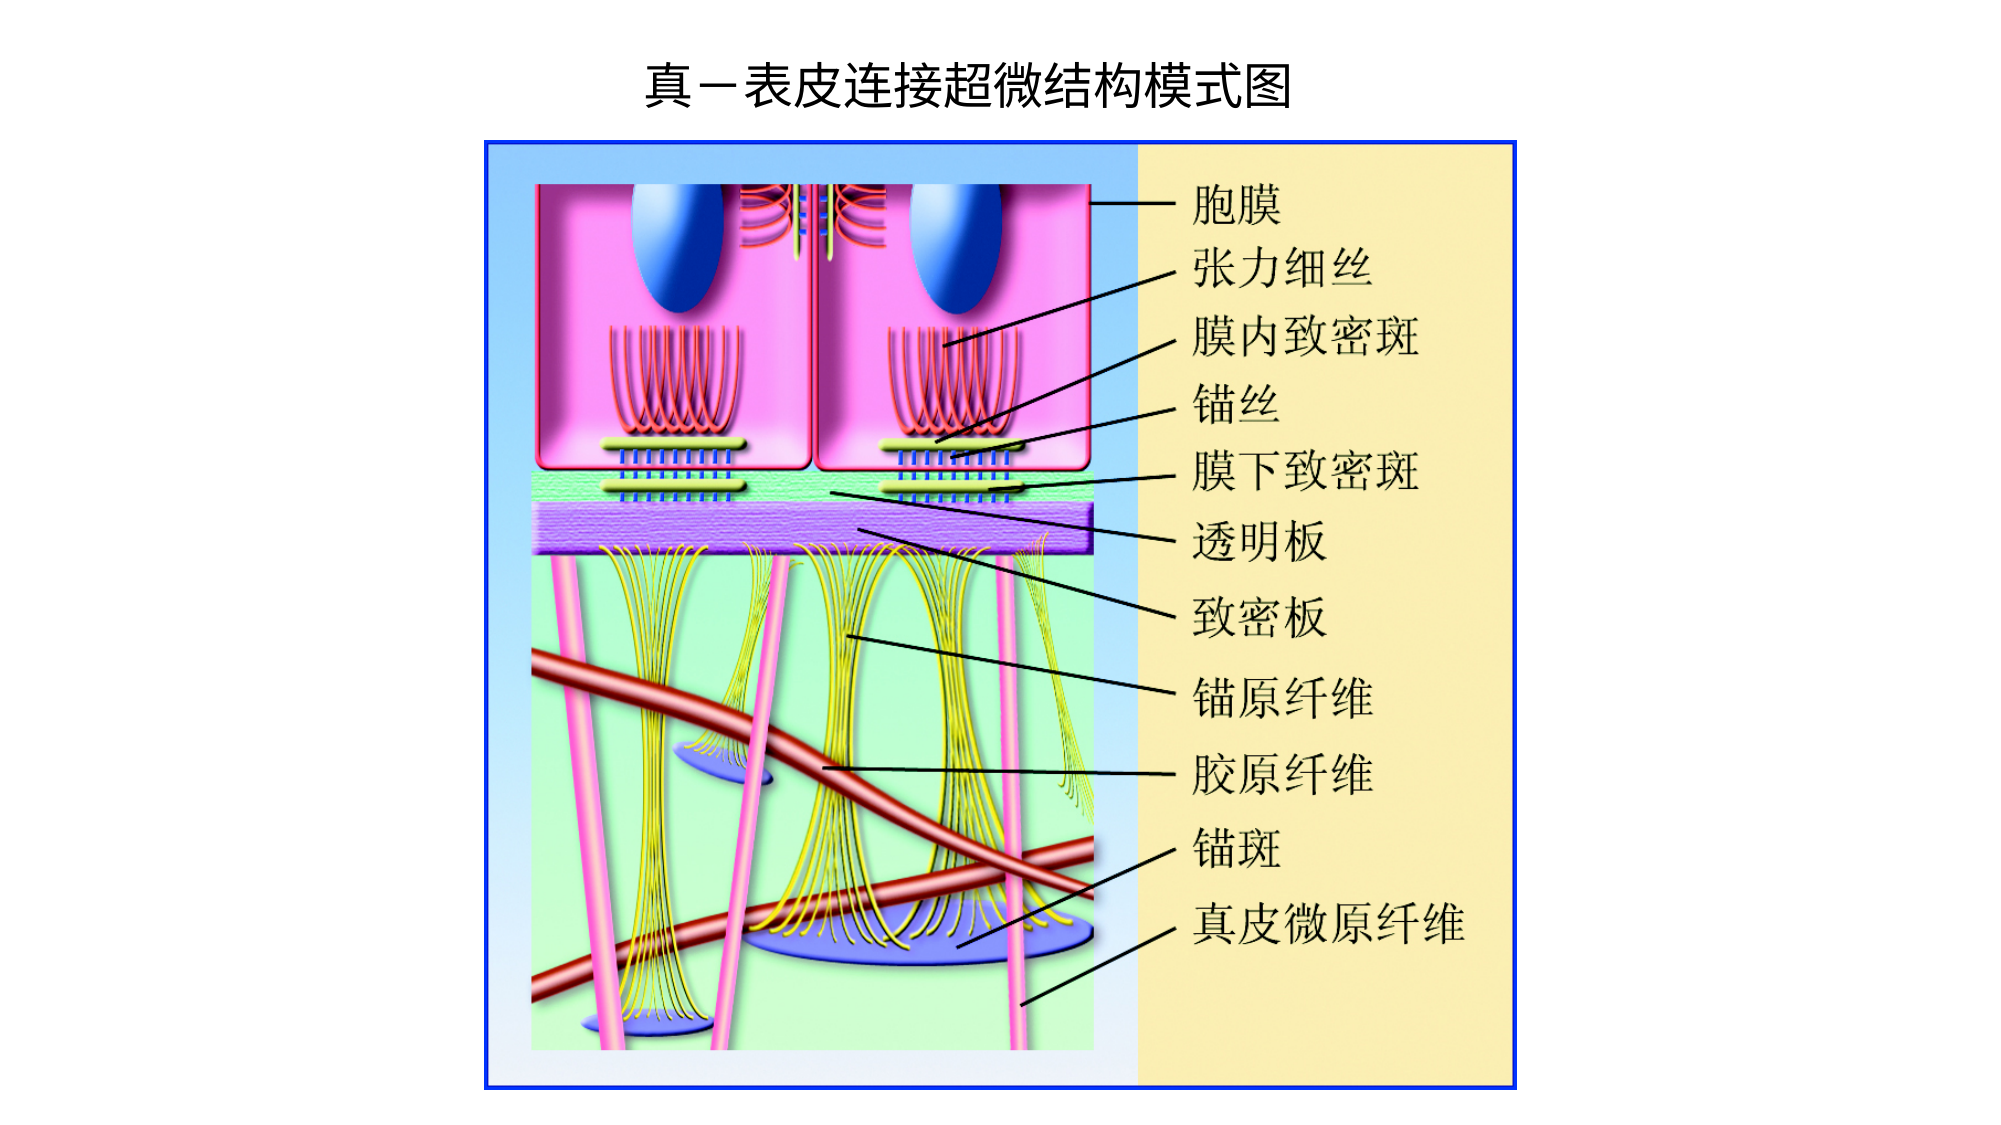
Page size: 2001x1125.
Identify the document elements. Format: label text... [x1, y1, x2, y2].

text_box 真－表皮连接超微结构模式图 [601, 46, 1335, 122]
picture [484, 140, 1517, 1091]
